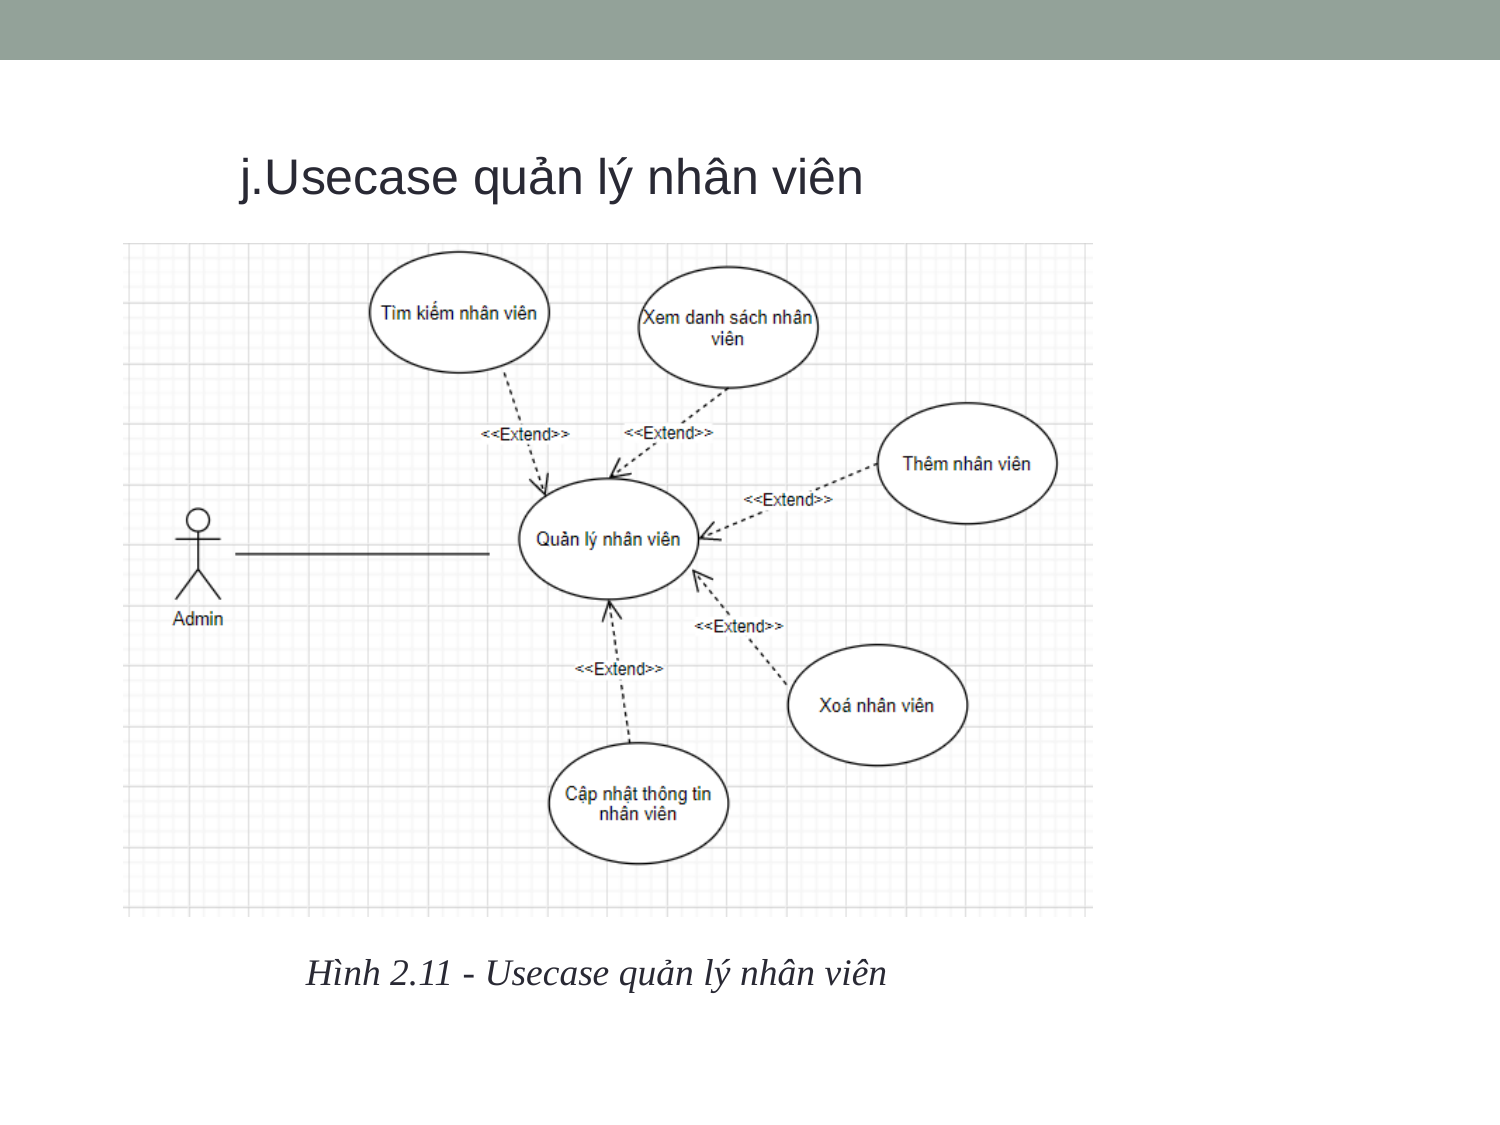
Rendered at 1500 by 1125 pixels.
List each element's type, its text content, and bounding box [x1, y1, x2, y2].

picture [123, 243, 1093, 917]
list j.Usecase quản lý nhân viên [75, 137, 1425, 1063]
text_box Hình 2.11 - Usecase quản lý nhân viên [291, 940, 903, 1001]
